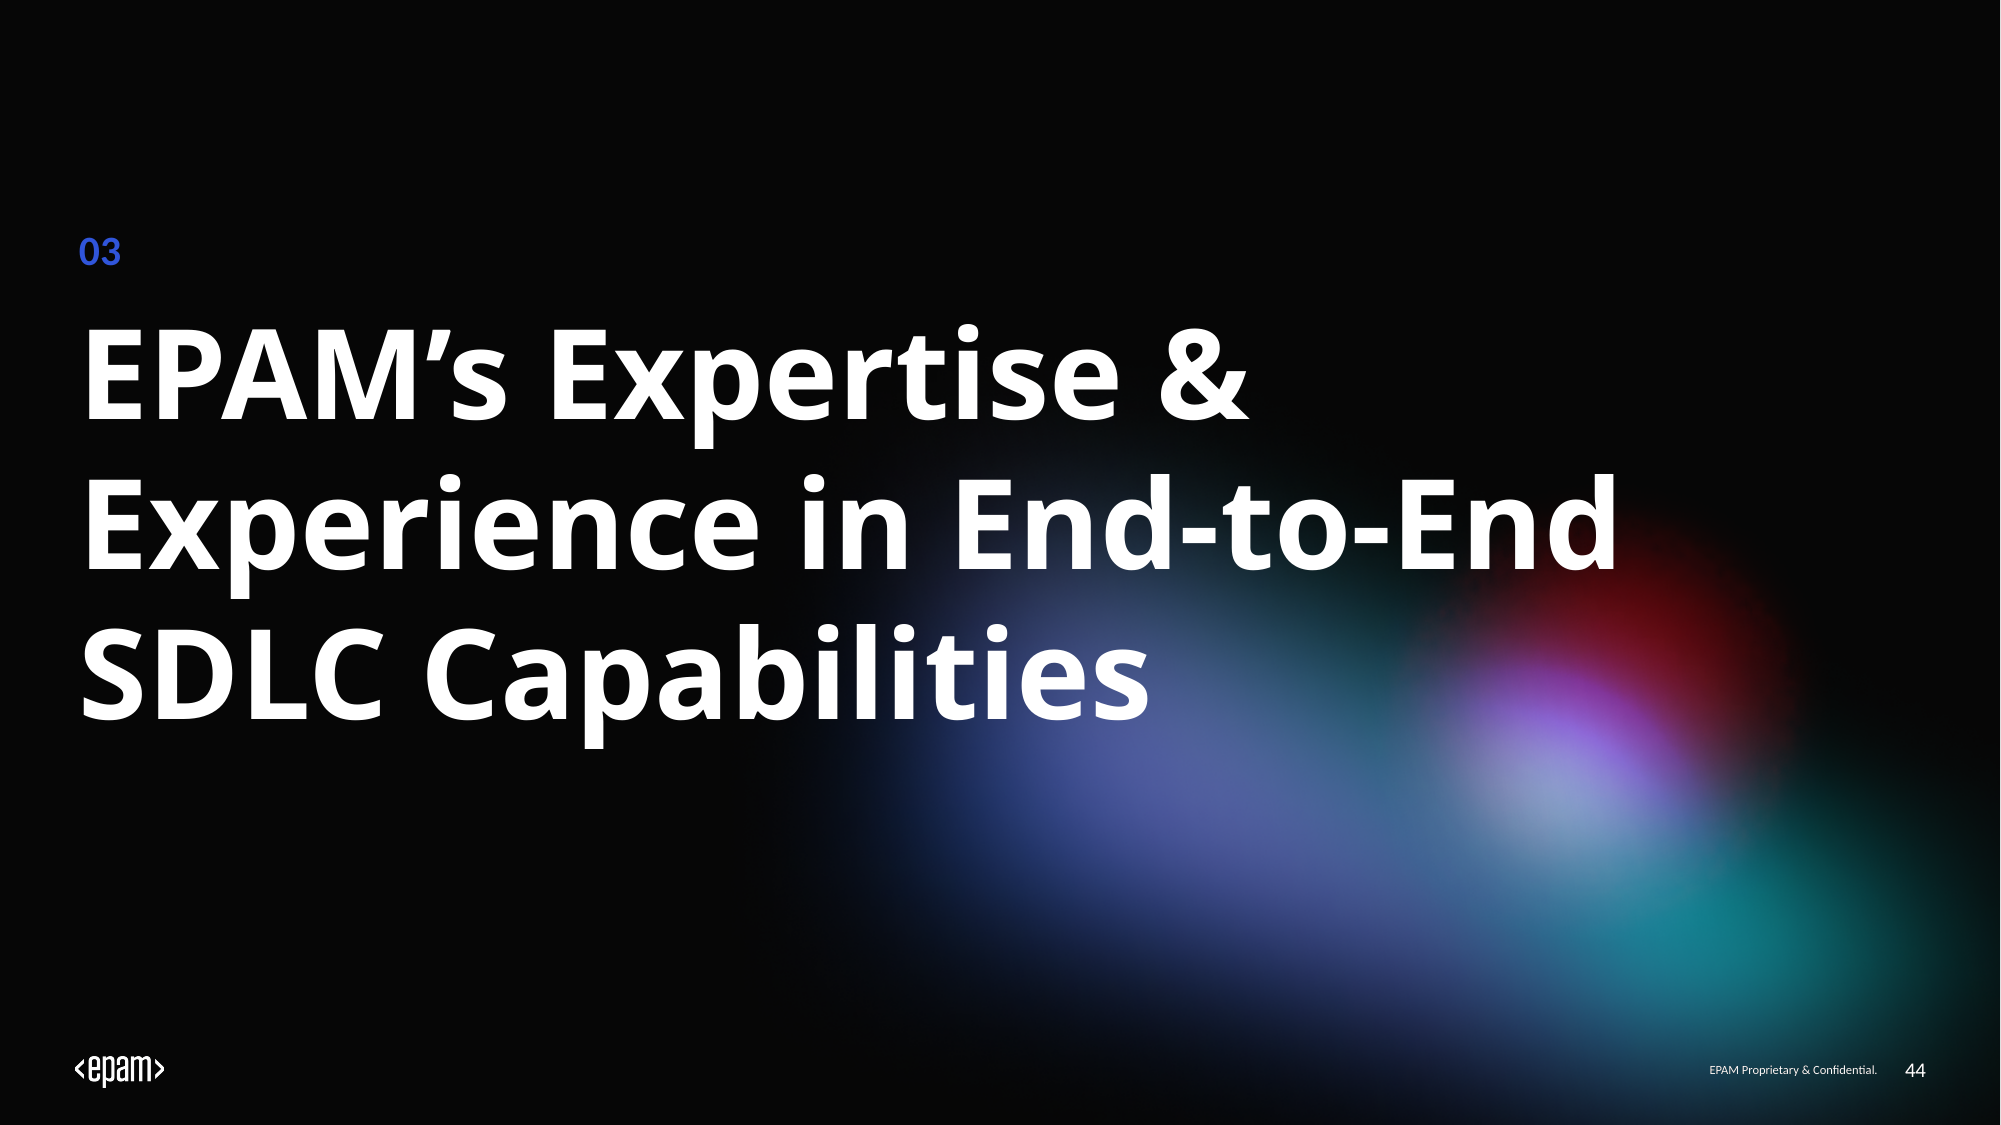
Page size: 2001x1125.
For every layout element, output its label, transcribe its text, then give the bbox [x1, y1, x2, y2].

list 03 [78, 219, 161, 272]
title EPAM’s Expertise & Experience in End-to-End SDLC Capabilities [78, 294, 1717, 598]
picture [0, 0, 2001, 1125]
